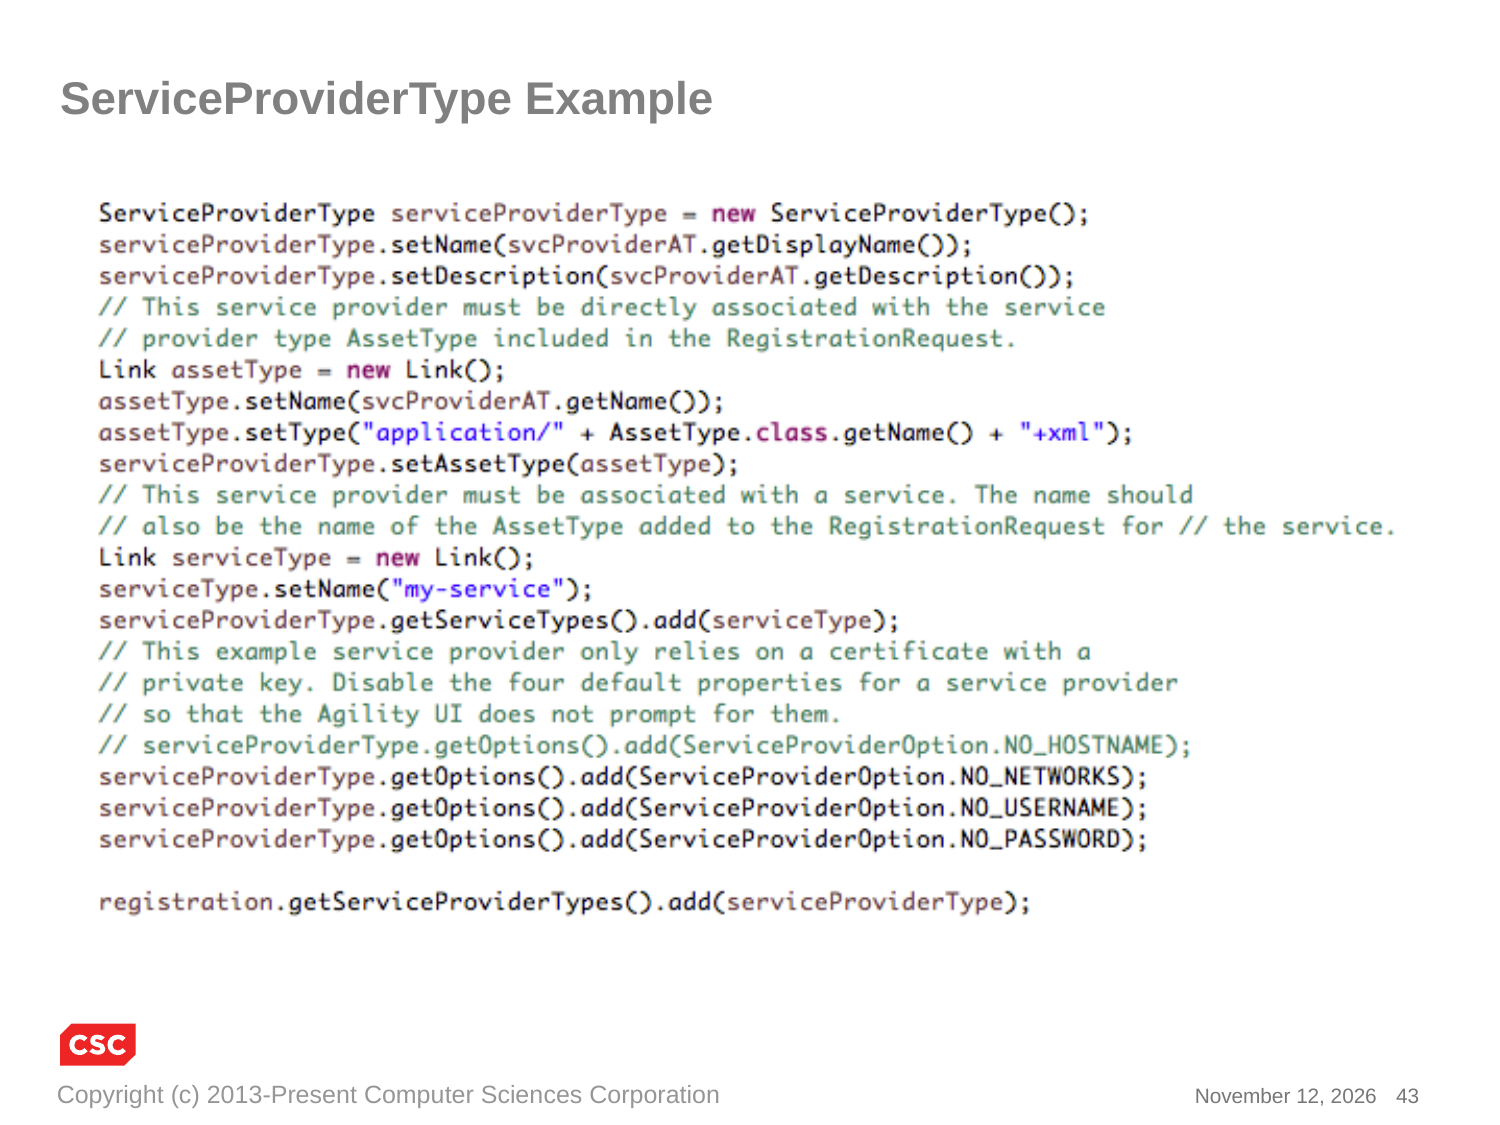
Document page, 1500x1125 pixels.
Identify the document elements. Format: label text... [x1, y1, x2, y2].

title ServiceProviderType Example [59, 74, 1441, 205]
picture [97, 199, 1403, 924]
